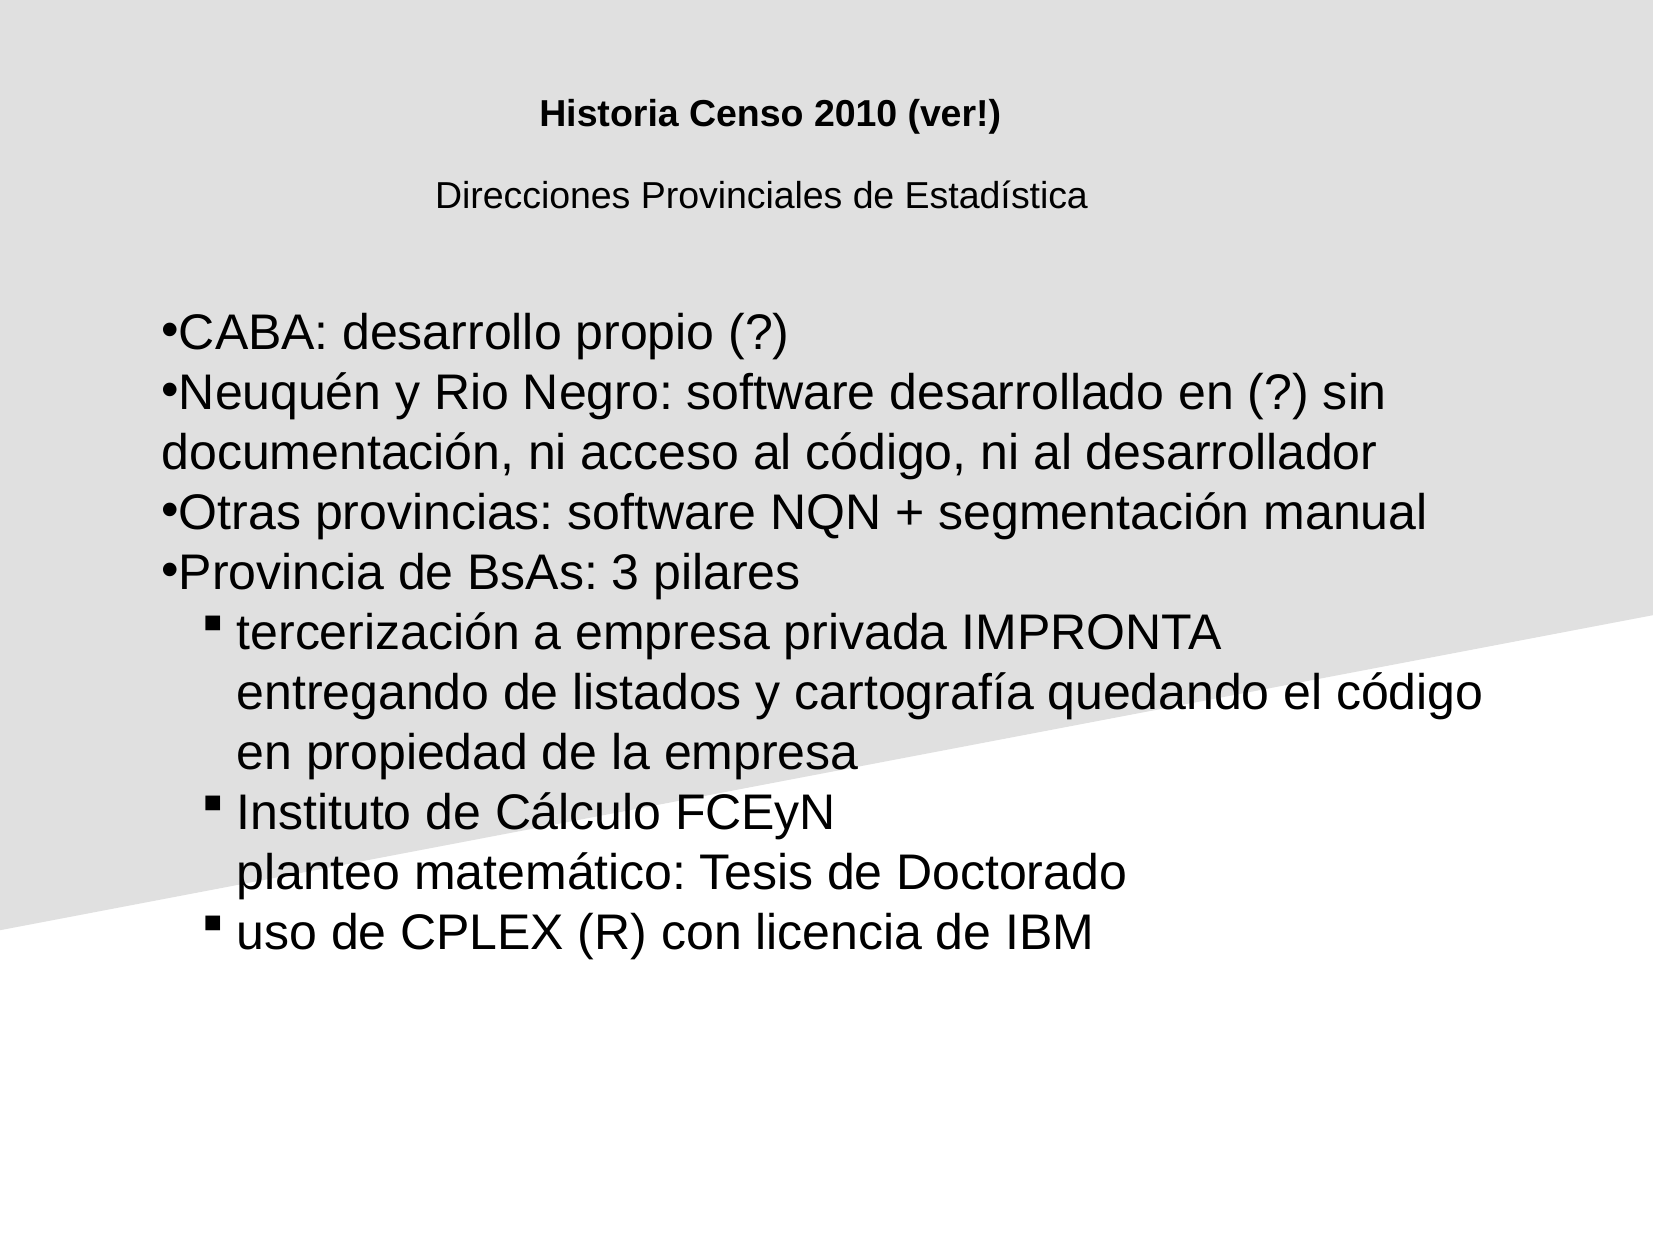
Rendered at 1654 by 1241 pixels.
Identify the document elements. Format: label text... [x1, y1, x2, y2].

text_box CABA: desarrollo propio (?) Neuquén y Rio Negro: software desarrollado en (?) sin documentación, ni acceso al código, ni al desarrollador Otras provincias: software NQN + segmentación manual Provincia de BsAs: 3 pilares tercerización a empresa privada IMPRONTA entregando de listados y cartografía quedando el código en propiedad de la empresa Instituto de Cálculo FCEyN planteo matemático: Tesis de Doctorado uso de CPLEX (R) con licencia de IBM [146, 292, 1507, 967]
text_box Direcciones Provinciales de Estadística [420, 163, 1104, 223]
text_box Historia Censo 2010 (ver!) [524, 81, 1017, 141]
